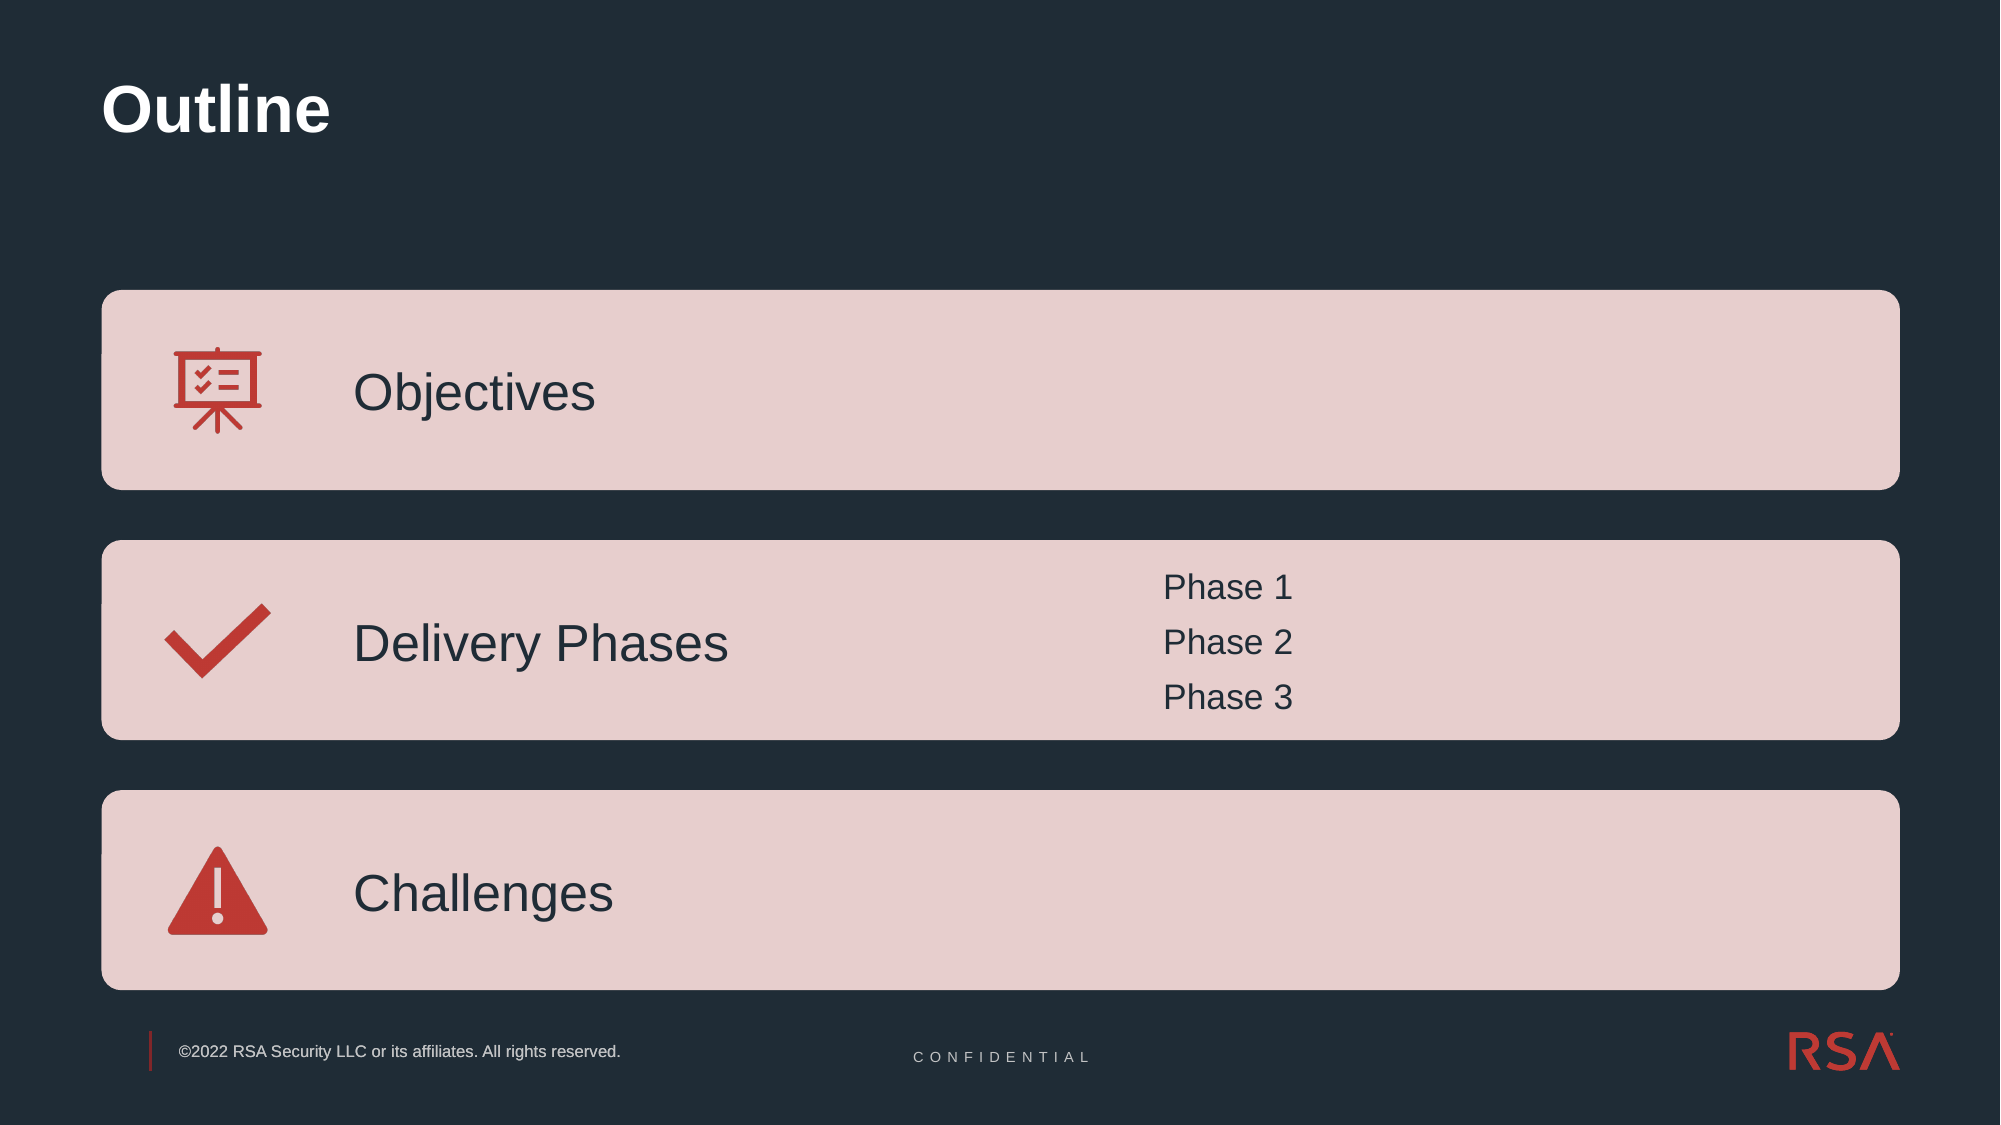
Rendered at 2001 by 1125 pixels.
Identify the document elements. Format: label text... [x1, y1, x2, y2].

footer CONFIDENTIAL [663, 1038, 1339, 1076]
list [101, 289, 1900, 991]
title Outline [101, 75, 1900, 248]
